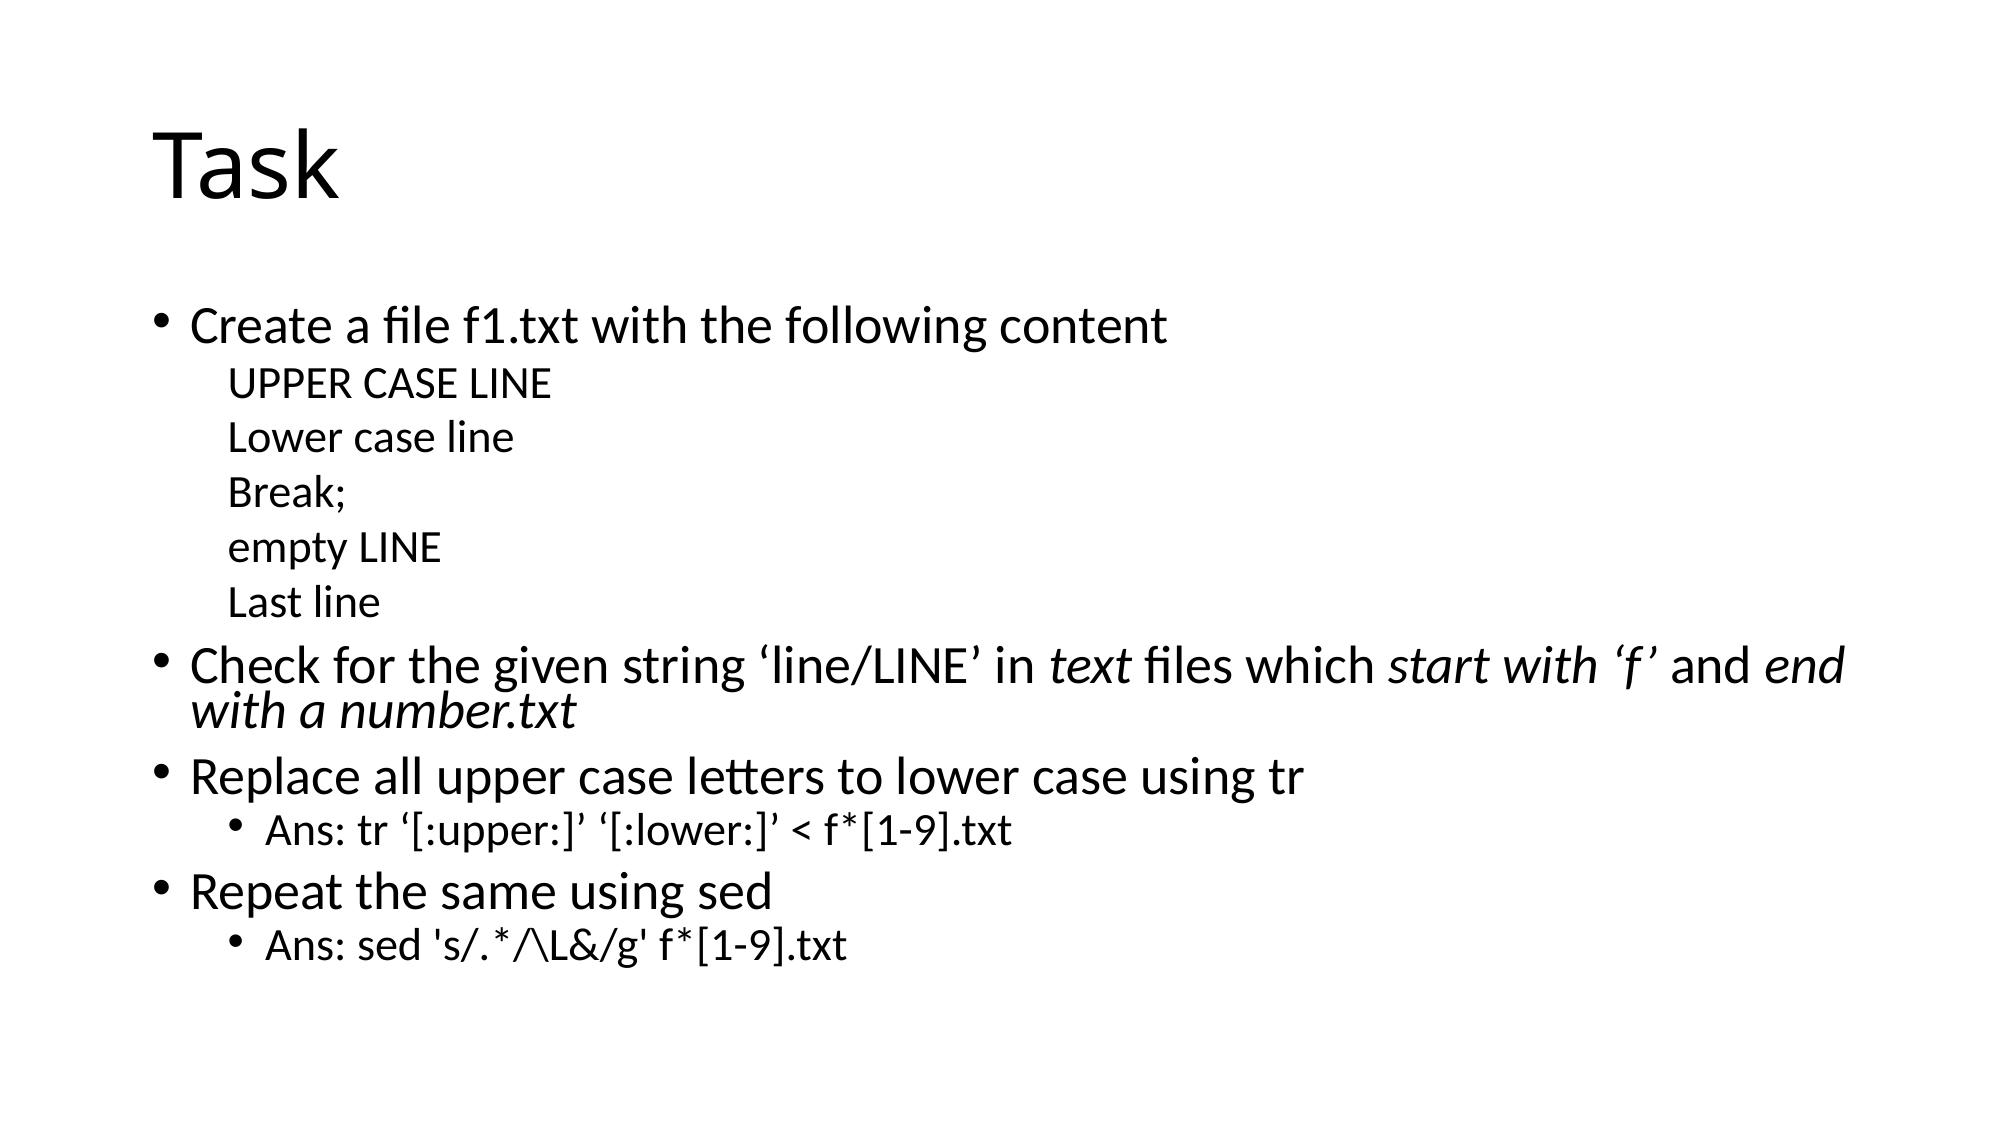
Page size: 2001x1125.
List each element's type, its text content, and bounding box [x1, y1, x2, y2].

title Task [137, 59, 1863, 278]
list Create a file f1.txt with the following content UPPER CASE LINE Lower case line Break; empty LINE Last line Check for the given string ‘line/LINE’ in text files which start with ‘f’ and end with a number.txt Replace all upper case letters to lower case using tr Ans: tr ‘[:upper:]’ ‘[:lower:]’ < f*[1-9].txt Repeat the same using sed Ans: sed 's/.*/\L&/g' f*[1-9].txt [137, 299, 1863, 1014]
